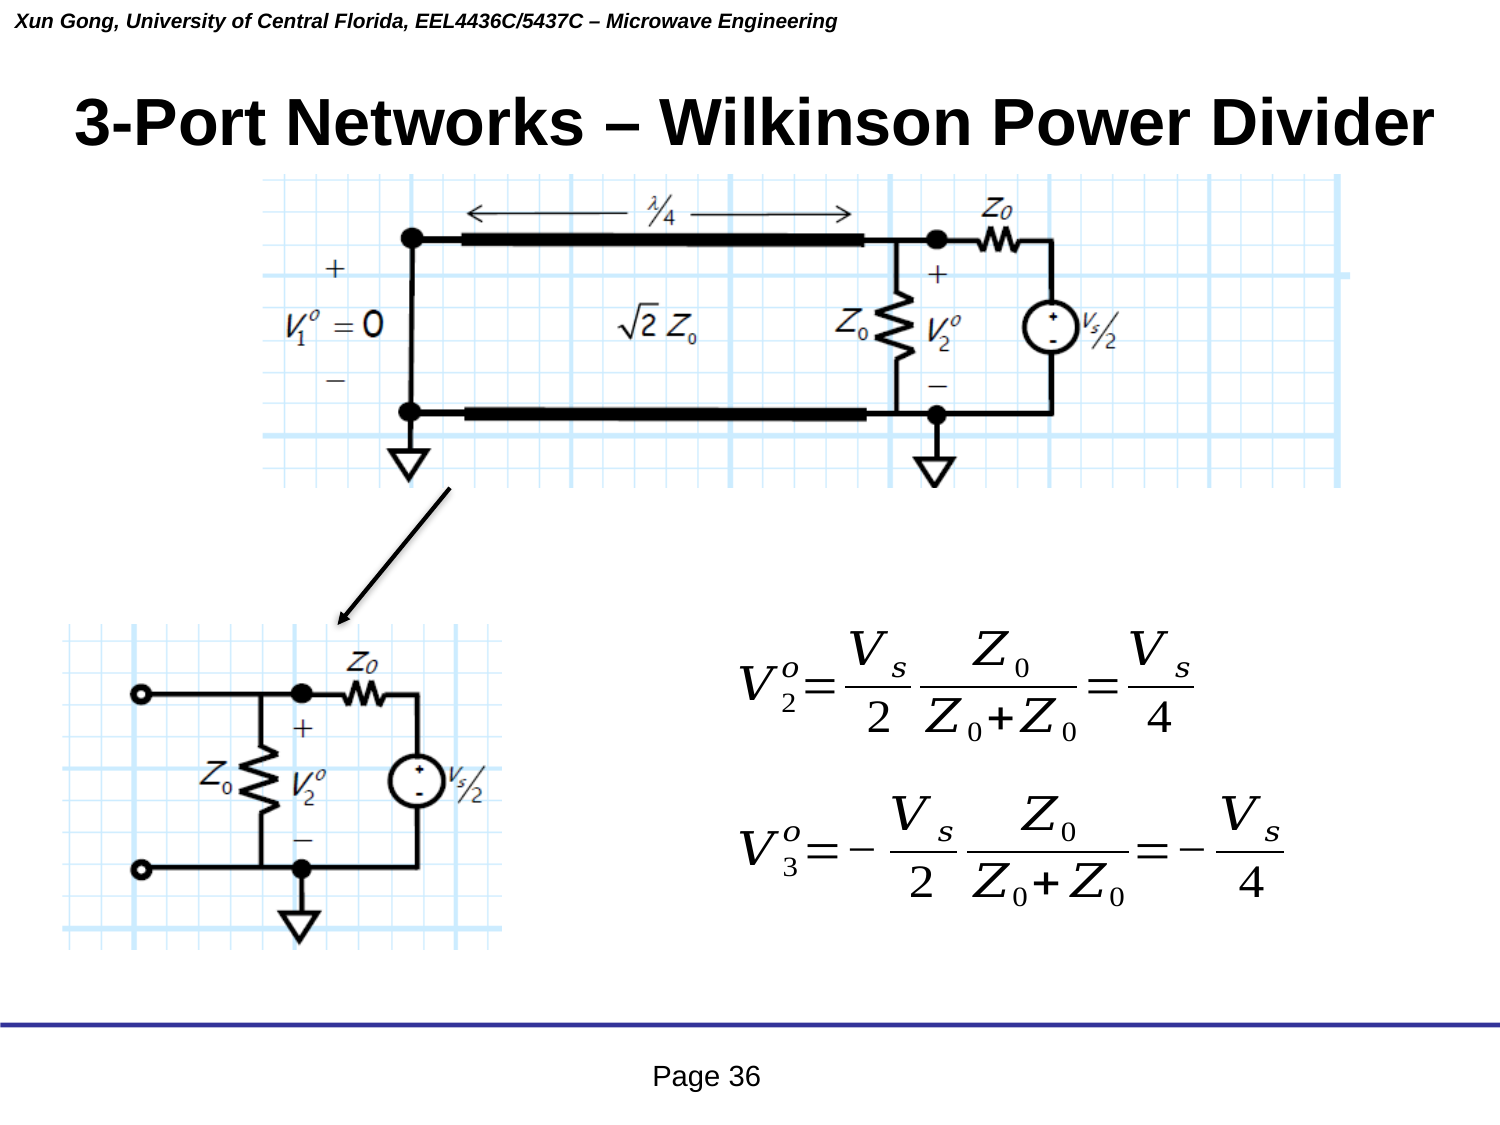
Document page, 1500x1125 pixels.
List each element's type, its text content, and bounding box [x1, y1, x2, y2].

picture [62, 624, 503, 950]
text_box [337, 487, 451, 626]
picture [262, 174, 1351, 489]
title 3-Port Networks – Wilkinson Power Divider [50, 62, 1463, 175]
